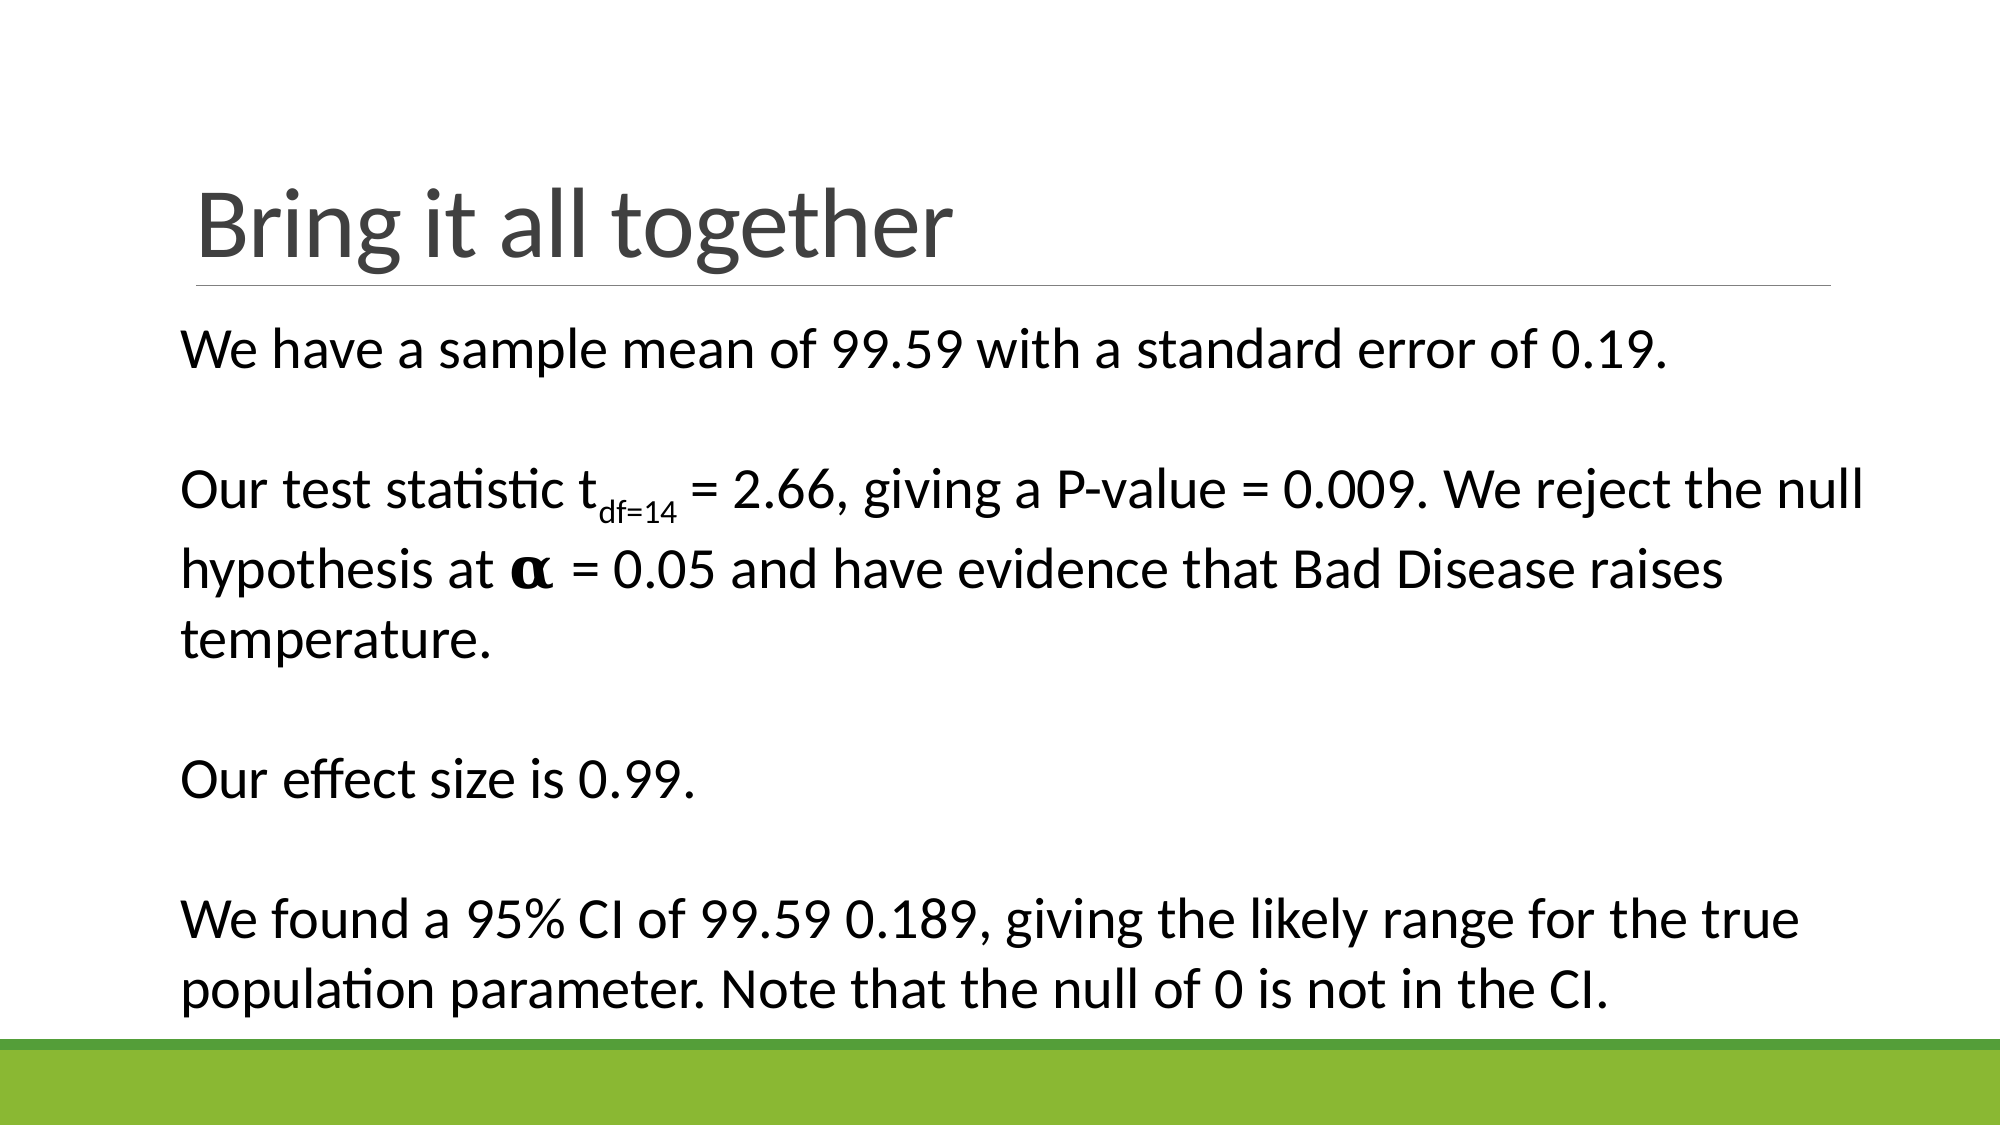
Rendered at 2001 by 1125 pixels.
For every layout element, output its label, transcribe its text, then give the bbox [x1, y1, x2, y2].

title Bring it all together [180, 47, 1830, 285]
